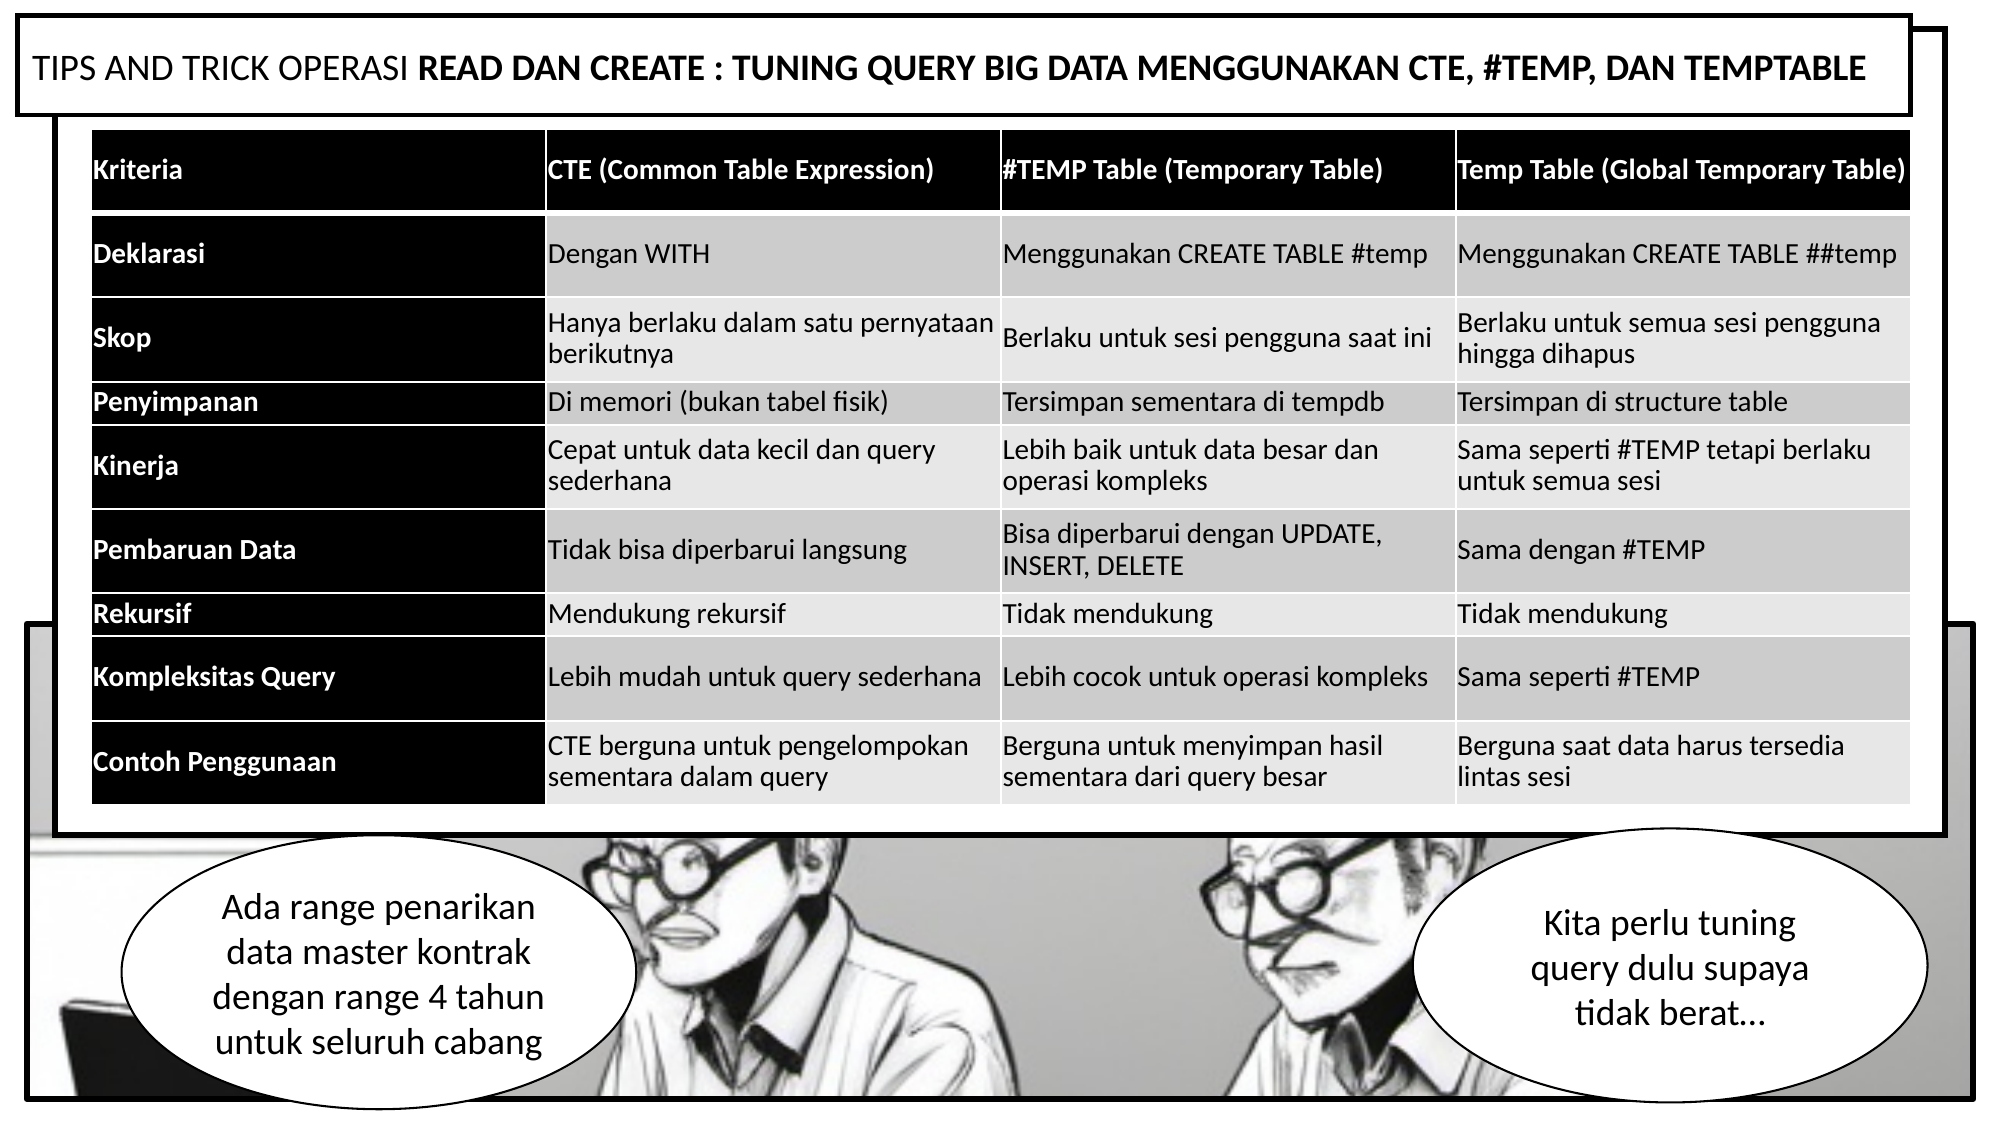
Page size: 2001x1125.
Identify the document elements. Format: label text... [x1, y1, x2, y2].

table_cell Hanya berlaku dalam satu pernyataan berikutnya [547, 298, 1000, 381]
table_cell Tersimpan sementara di tempdb [1002, 383, 1455, 424]
table_cell Sama dengan #TEMP [1457, 510, 1910, 592]
table_cell Di memori (bukan tabel fisik) [547, 383, 1000, 424]
table_cell Pembaruan Data [92, 510, 545, 592]
table_cell Deklarasi [92, 216, 545, 296]
table_cell Bisa diperbarui dengan UPDATE, INSERT, DELETE [1002, 510, 1455, 592]
table_cell Tersimpan di structure table [1457, 383, 1910, 424]
table_header #TEMP Table (Temporary Table) [1002, 130, 1455, 210]
table_cell Berlaku untuk sesi pengguna saat ini [1002, 298, 1455, 381]
table_cell Mendukung rekursif [547, 594, 1000, 626]
table_cell Menggunakan CREATE TABLE ##temp [1457, 216, 1910, 296]
table_cell Sama seperti #TEMP tetapi berlaku untuk semua sesi [1457, 426, 1910, 508]
table_cell Dengan WITH [547, 216, 1000, 296]
table_cell Rekursif [92, 594, 545, 626]
table_cell Lebih baik untuk data besar dan operasi kompleks [1002, 426, 1455, 508]
picture [29, 626, 1971, 1096]
table_cell Tidak mendukung [1457, 594, 1910, 626]
table_cell Menggunakan CREATE TABLE #temp [1002, 216, 1455, 296]
table_header Kriteria [92, 130, 545, 210]
table_header CTE (Common Table Expression) [547, 130, 1000, 210]
table_cell Kinerja [92, 426, 545, 508]
table_cell Skop [92, 298, 545, 381]
text_box TIPS AND TRICK OPERASI READ DAN CREATE : TUNING QUERY BIG DATA MENGGUNAKAN CTE, #TEMP, DAN TEMPTABLE [16, 15, 1911, 116]
table_cell Berlaku untuk semua sesi pengguna hingga dihapus [1457, 298, 1910, 381]
table_header Temp Table (Global Temporary Table) [1457, 130, 1910, 210]
text_box [54, 28, 1946, 626]
text_box Ada range penarikan data master kontrak dengan range 4 tahun untuk seluruh cabang [264, 1096, 494, 1111]
table_cell Tidak bisa diperbarui langsung [547, 510, 1000, 592]
table_cell Tidak mendukung [1002, 594, 1455, 626]
text_box Kita perlu tuning query dulu supaya tidak berat… [1586, 1096, 1755, 1104]
table_cell Cepat untuk data kecil dan query sederhana [547, 426, 1000, 508]
table_cell Penyimpanan [92, 383, 545, 424]
